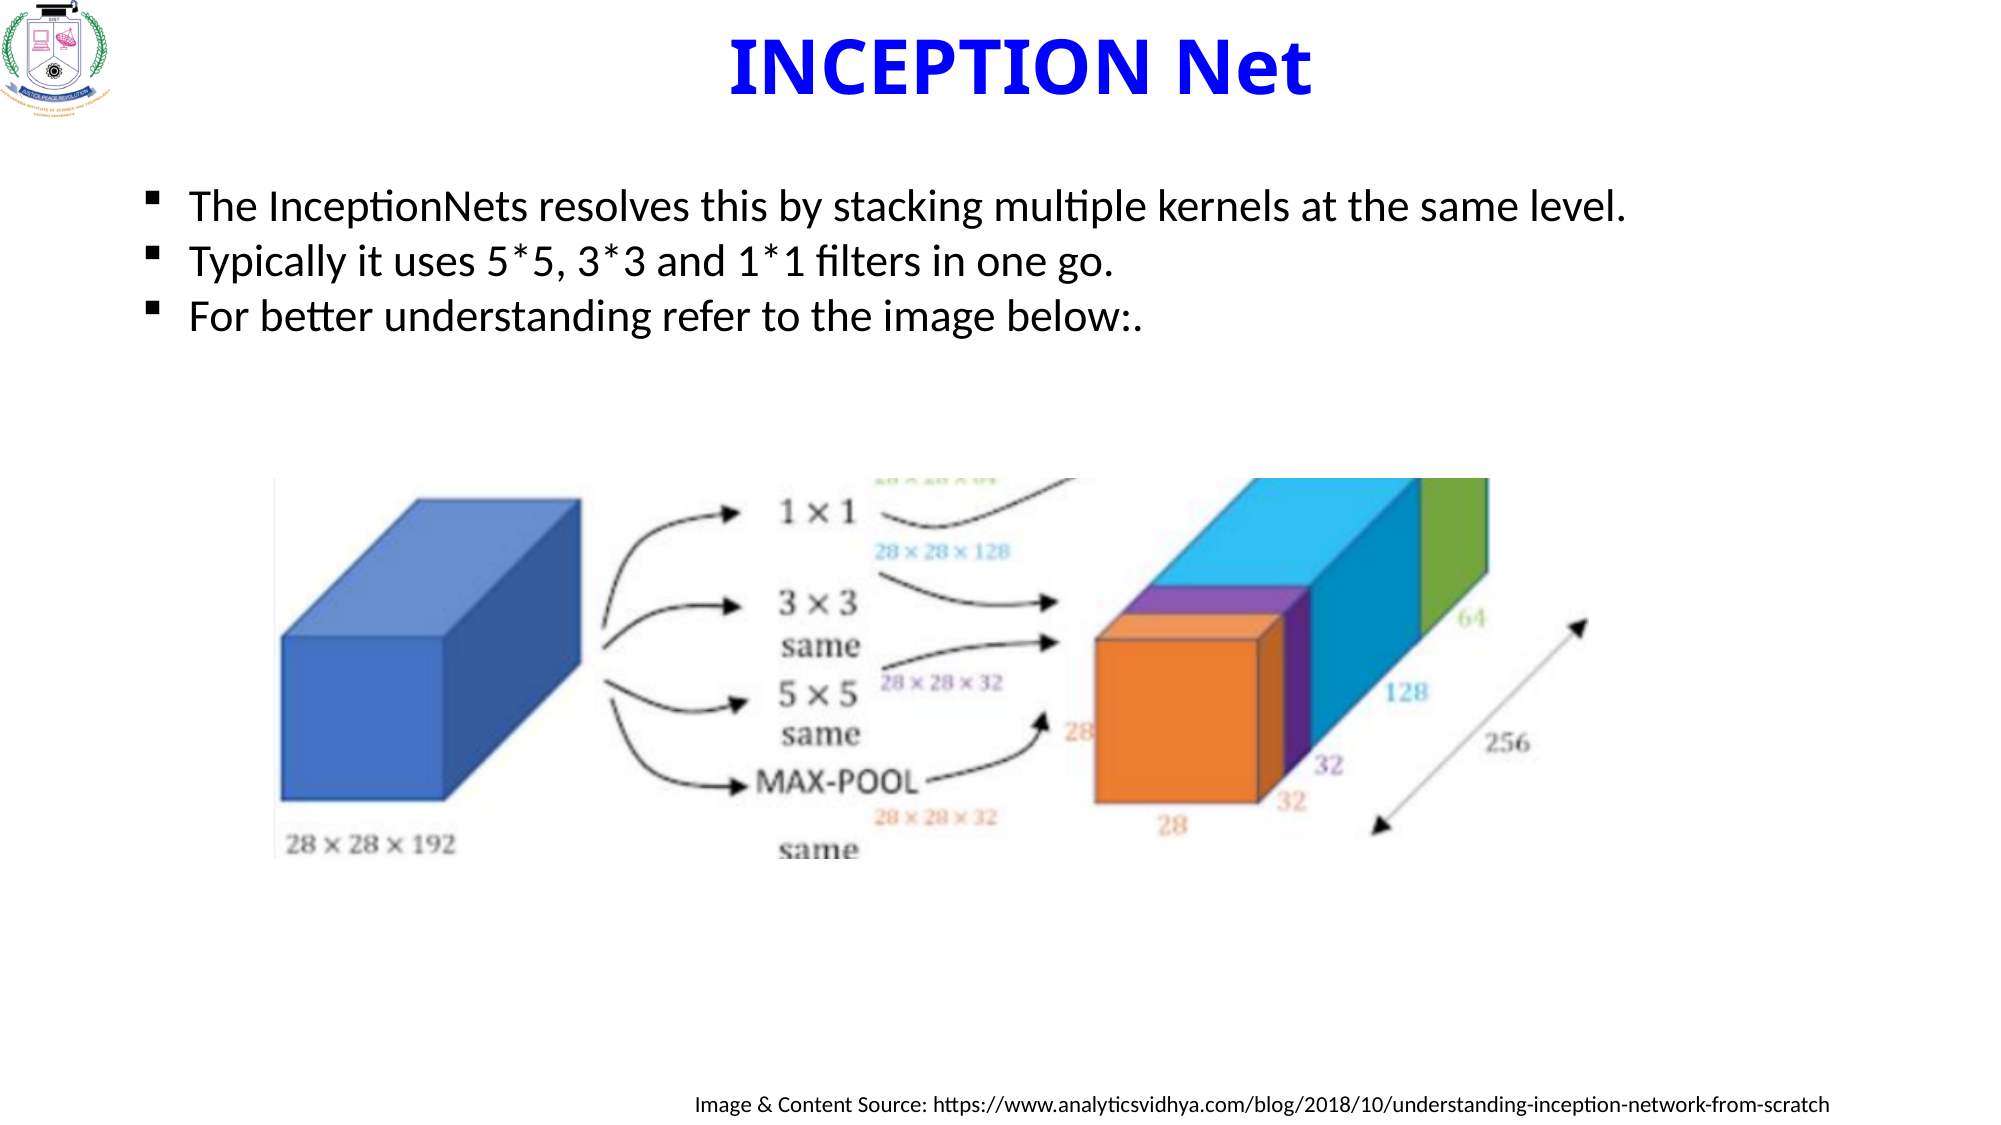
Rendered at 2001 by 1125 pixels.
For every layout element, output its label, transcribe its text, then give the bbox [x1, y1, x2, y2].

picture [271, 478, 1589, 859]
title INCEPTION Net [271, 14, 1772, 119]
text_box Image & Content Source: https://www.analyticsvidhya.com/blog/2018/10/understanding-inception-network-from-scratch [680, 1082, 1984, 1125]
text_box The InceptionNets resolves this by stacking multiple kernels at the same level. Typically it uses 5*5, 3*3 and 1*1 filters in one go. For better understanding refer to the image below:. [127, 168, 1817, 349]
picture [0, 0, 110, 117]
